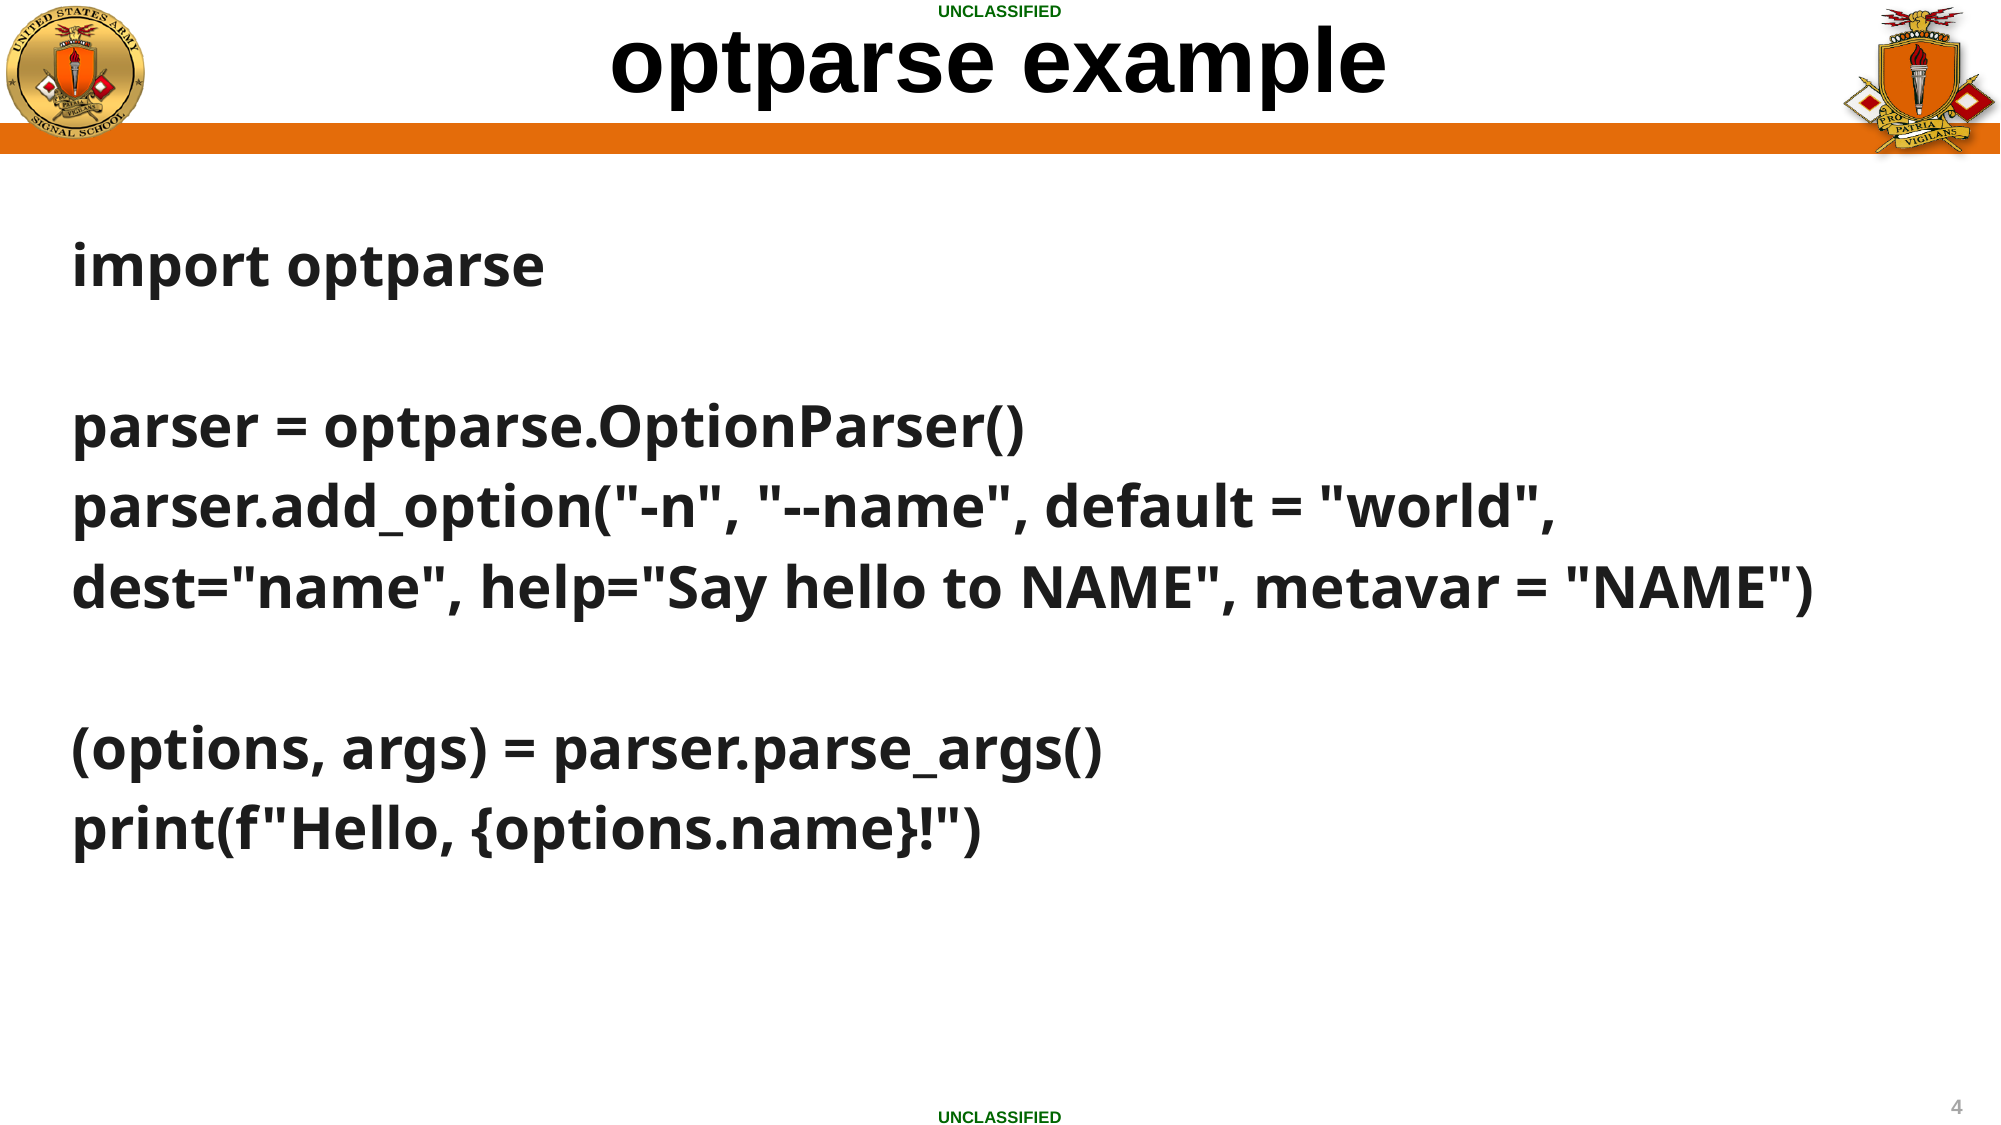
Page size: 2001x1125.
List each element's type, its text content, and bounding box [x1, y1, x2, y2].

picture [0, 0, 150, 144]
text_box optparse example [71, 0, 1928, 111]
picture [1805, 0, 2001, 169]
text_box import optparse parser = optparse.OptionParser() parser.add_option("-n", "--name", default = "world", dest="name", help="Say hello to NAME", metavar = "NAME") (options, args) = parser.parse_args() print(f"Hello, {options.name}!") [71, 217, 1893, 914]
